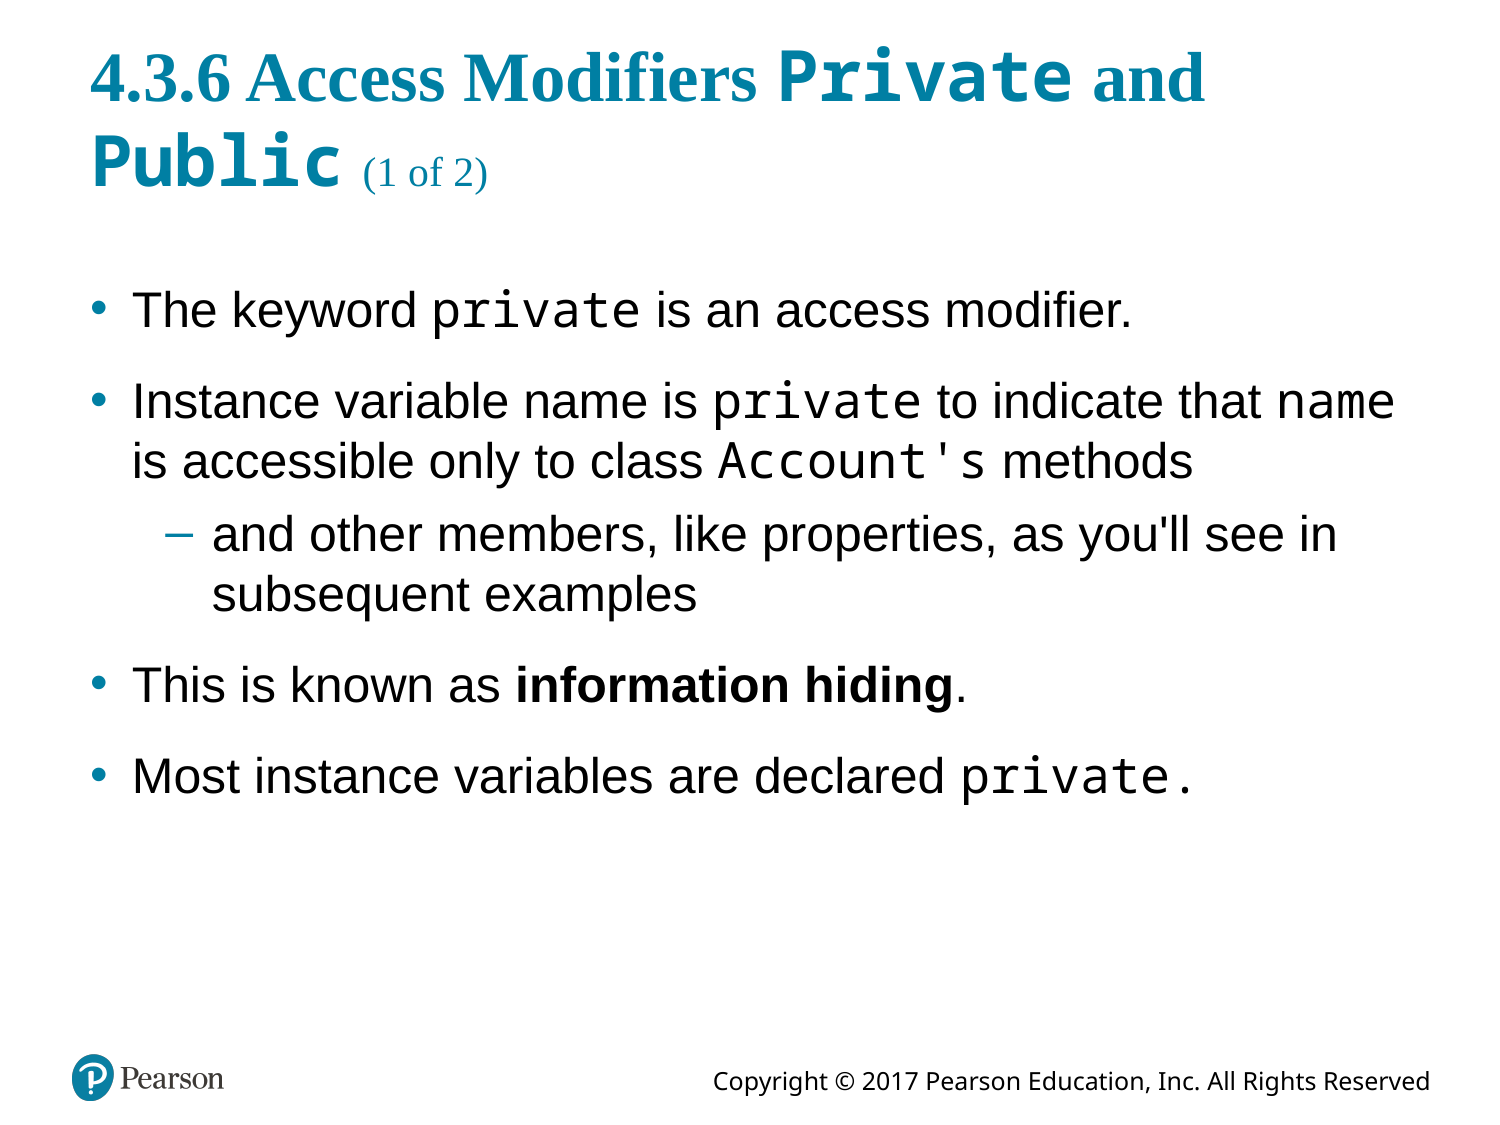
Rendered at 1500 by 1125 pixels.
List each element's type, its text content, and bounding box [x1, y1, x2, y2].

picture [72, 1087, 83, 1101]
picture [80, 1063, 106, 1088]
title 4.3.6 Access Modifiers Private and Public (1 of 2) [75, 35, 1343, 216]
picture [72, 1054, 88, 1070]
list The keyword private is an access modifier. Instance variable name is private to indicate that name is accessible only to class Account's methods and other members, like properties, as you'll see in subsequent examples This is known as information hiding. Most instance variables are declared private. [75, 262, 1425, 1005]
picture [98, 1054, 224, 1101]
